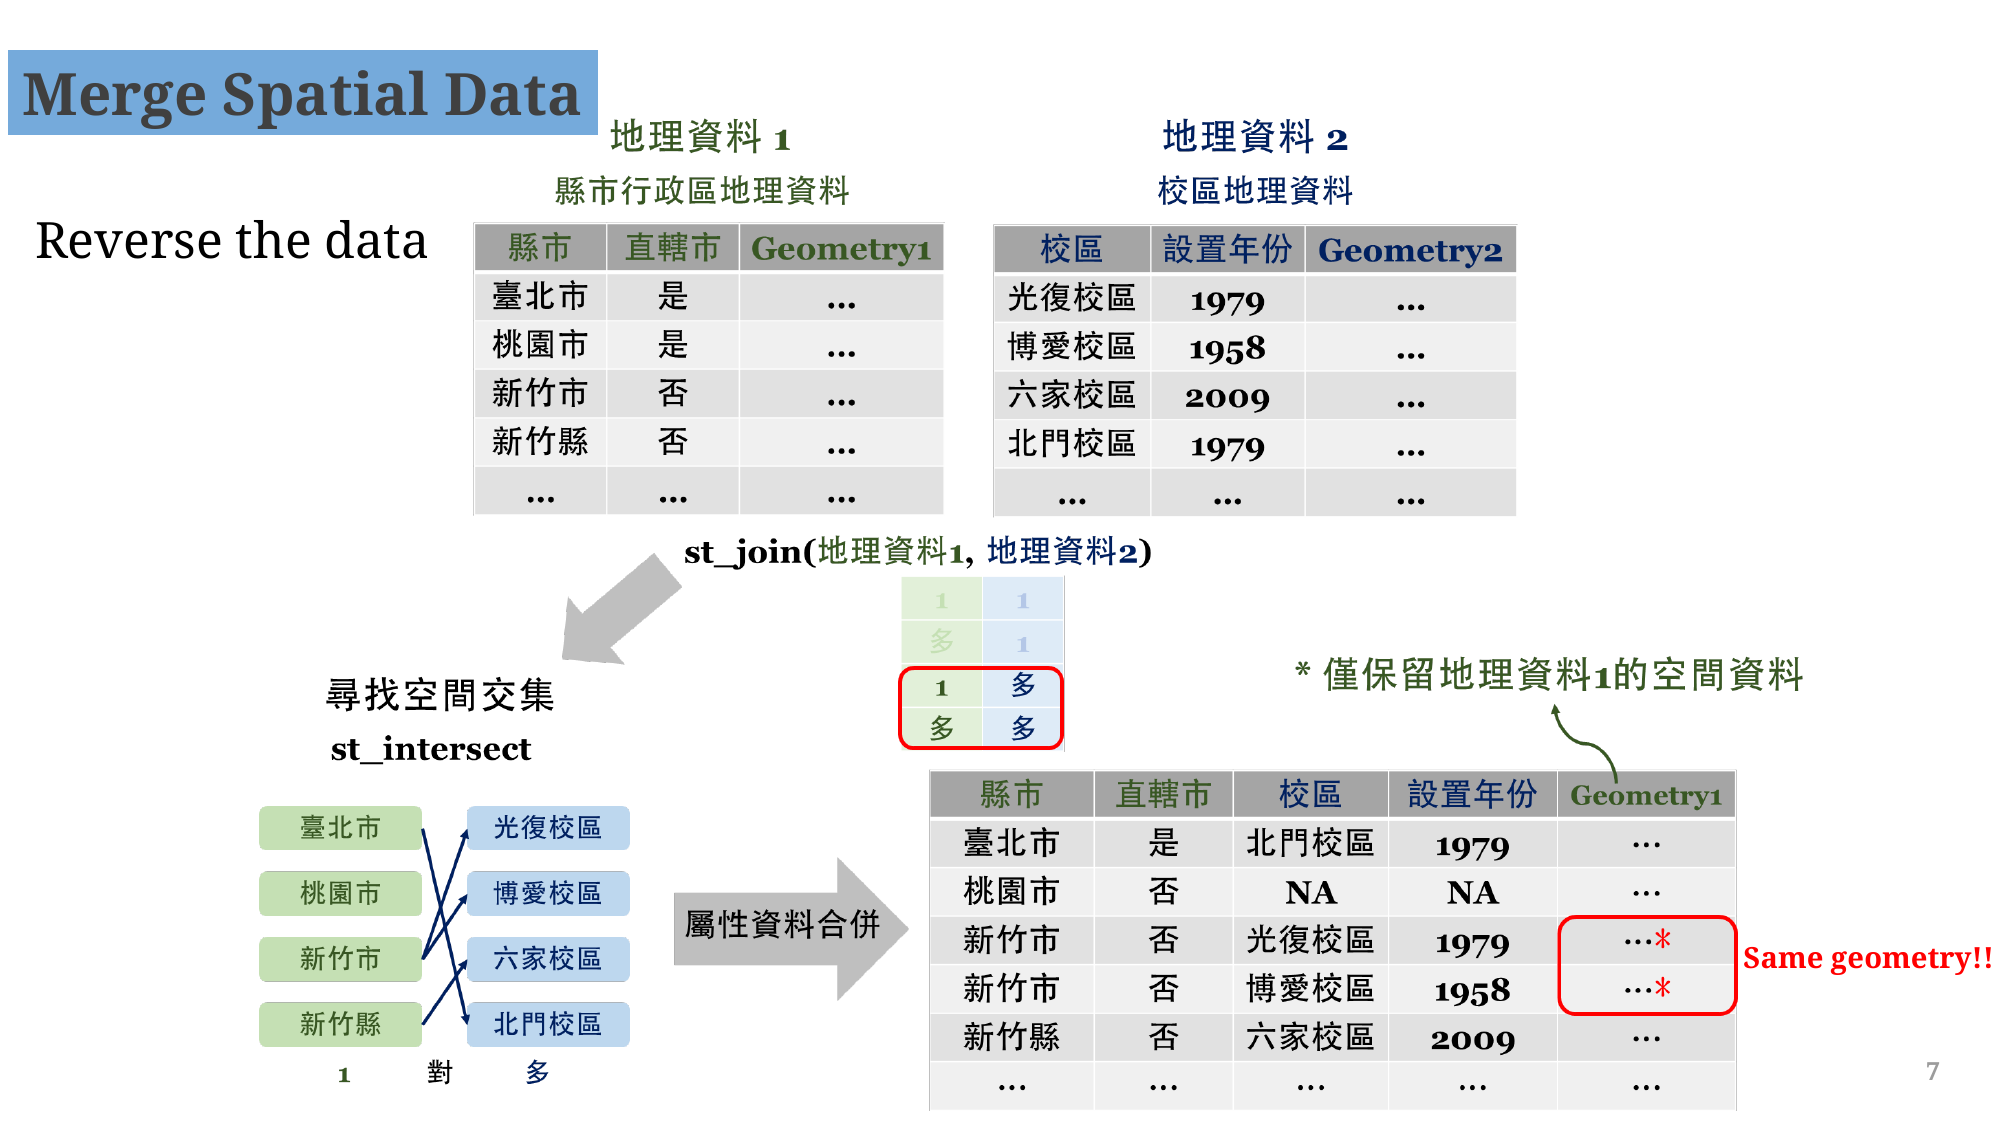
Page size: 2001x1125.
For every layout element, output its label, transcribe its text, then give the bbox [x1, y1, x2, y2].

text_box Same geometry!! [1828, 932, 2000, 982]
text_box Merge Spatial Data [8, 50, 598, 135]
text_box Reverse the data [20, 201, 259, 276]
slide_number 7 [1828, 1042, 1955, 1103]
picture [259, 102, 1828, 1125]
